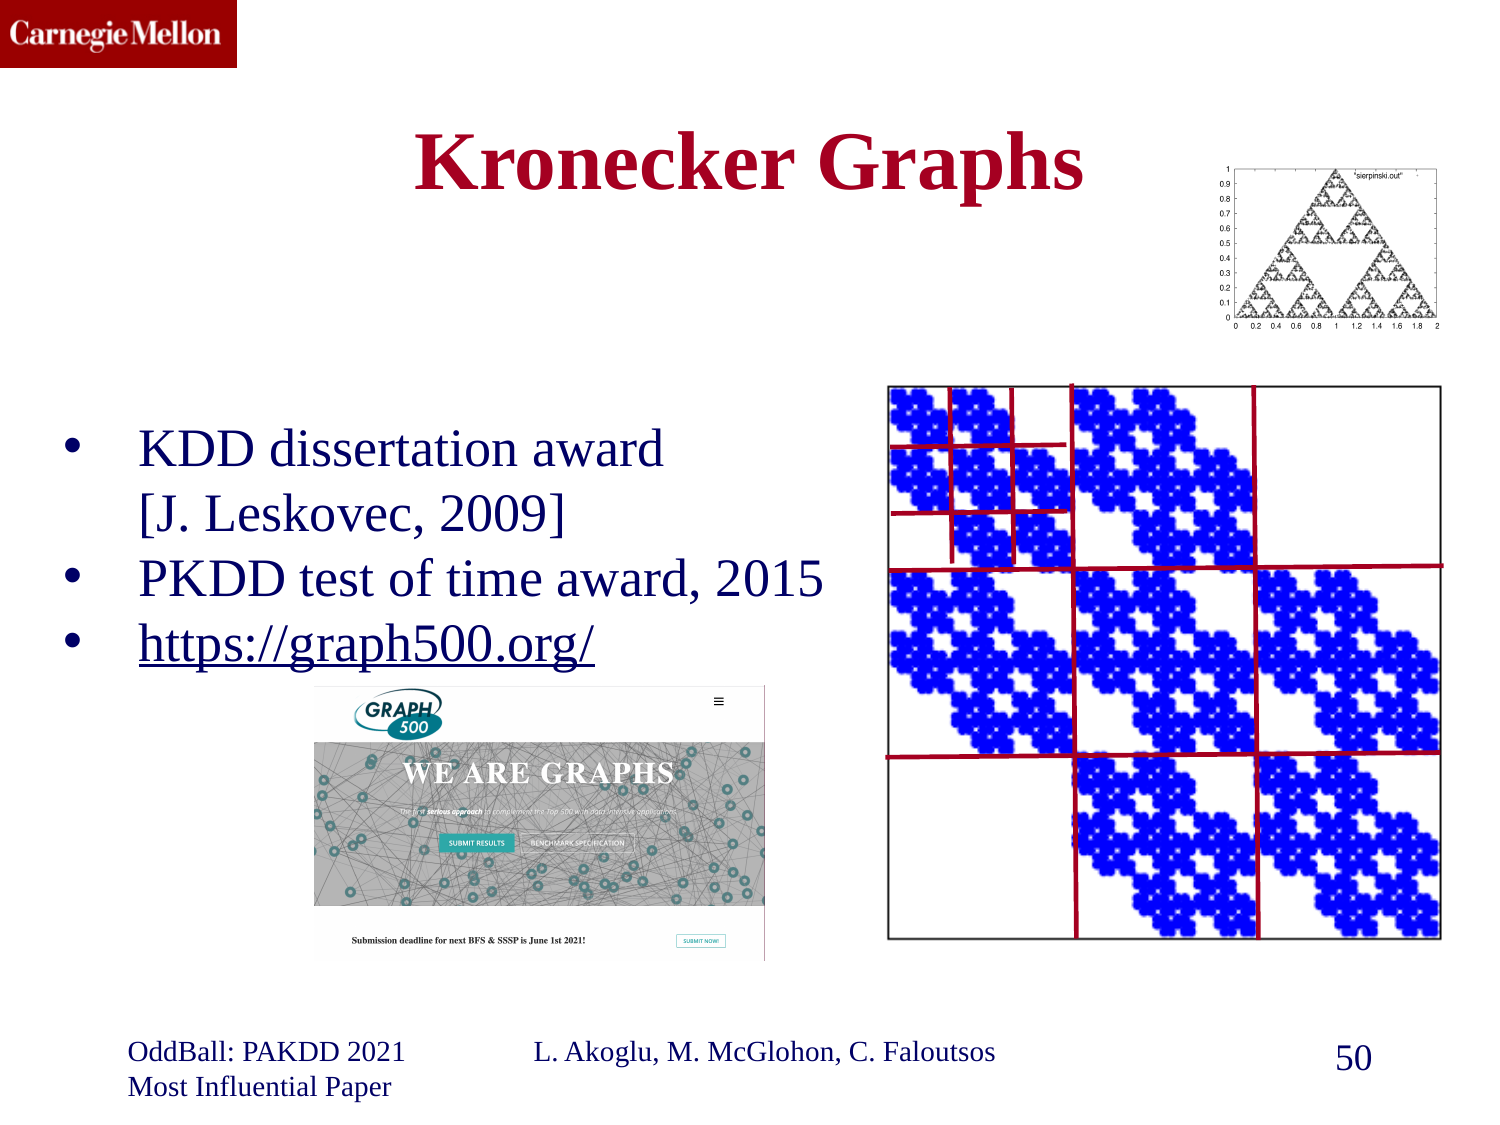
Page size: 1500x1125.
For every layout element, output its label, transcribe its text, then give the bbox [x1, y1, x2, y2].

footer L. Akoglu, M. McGlohon, C. Faloutsos [512, 1024, 1018, 1101]
title Kronecker Graphs [112, 99, 1388, 213]
slide_number 50 [1074, 1024, 1388, 1101]
picture [314, 685, 766, 961]
text_box KDD dissertation award [J. Leskovec, 2009] PKDD test of time award, 2015 https://graph500.org/ [48, 404, 841, 680]
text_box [869, 372, 1457, 961]
slide_number OddBall: PAKDD 2021 Most Influential Paper [112, 1024, 426, 1101]
picture [0, 0, 237, 68]
picture [1164, 144, 1488, 334]
